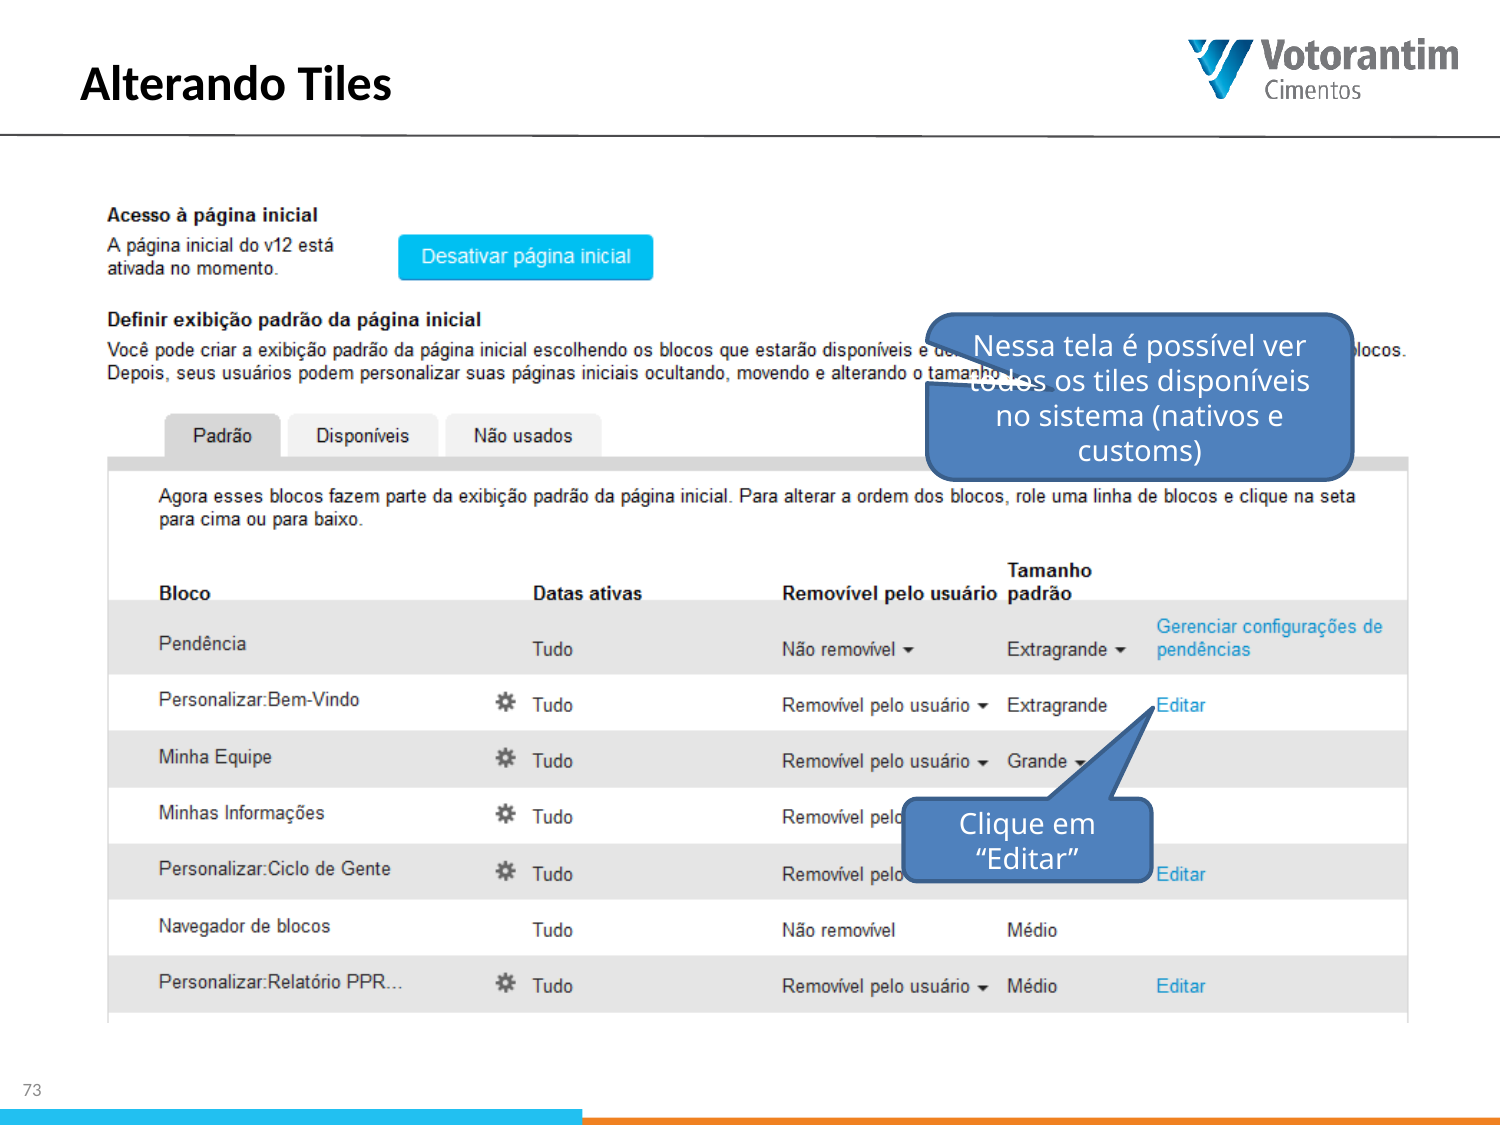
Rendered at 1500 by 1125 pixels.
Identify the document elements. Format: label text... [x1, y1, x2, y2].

text_box Alterando Tiles [64, 42, 883, 114]
picture [76, 195, 1436, 1023]
picture [1188, 38, 1458, 99]
